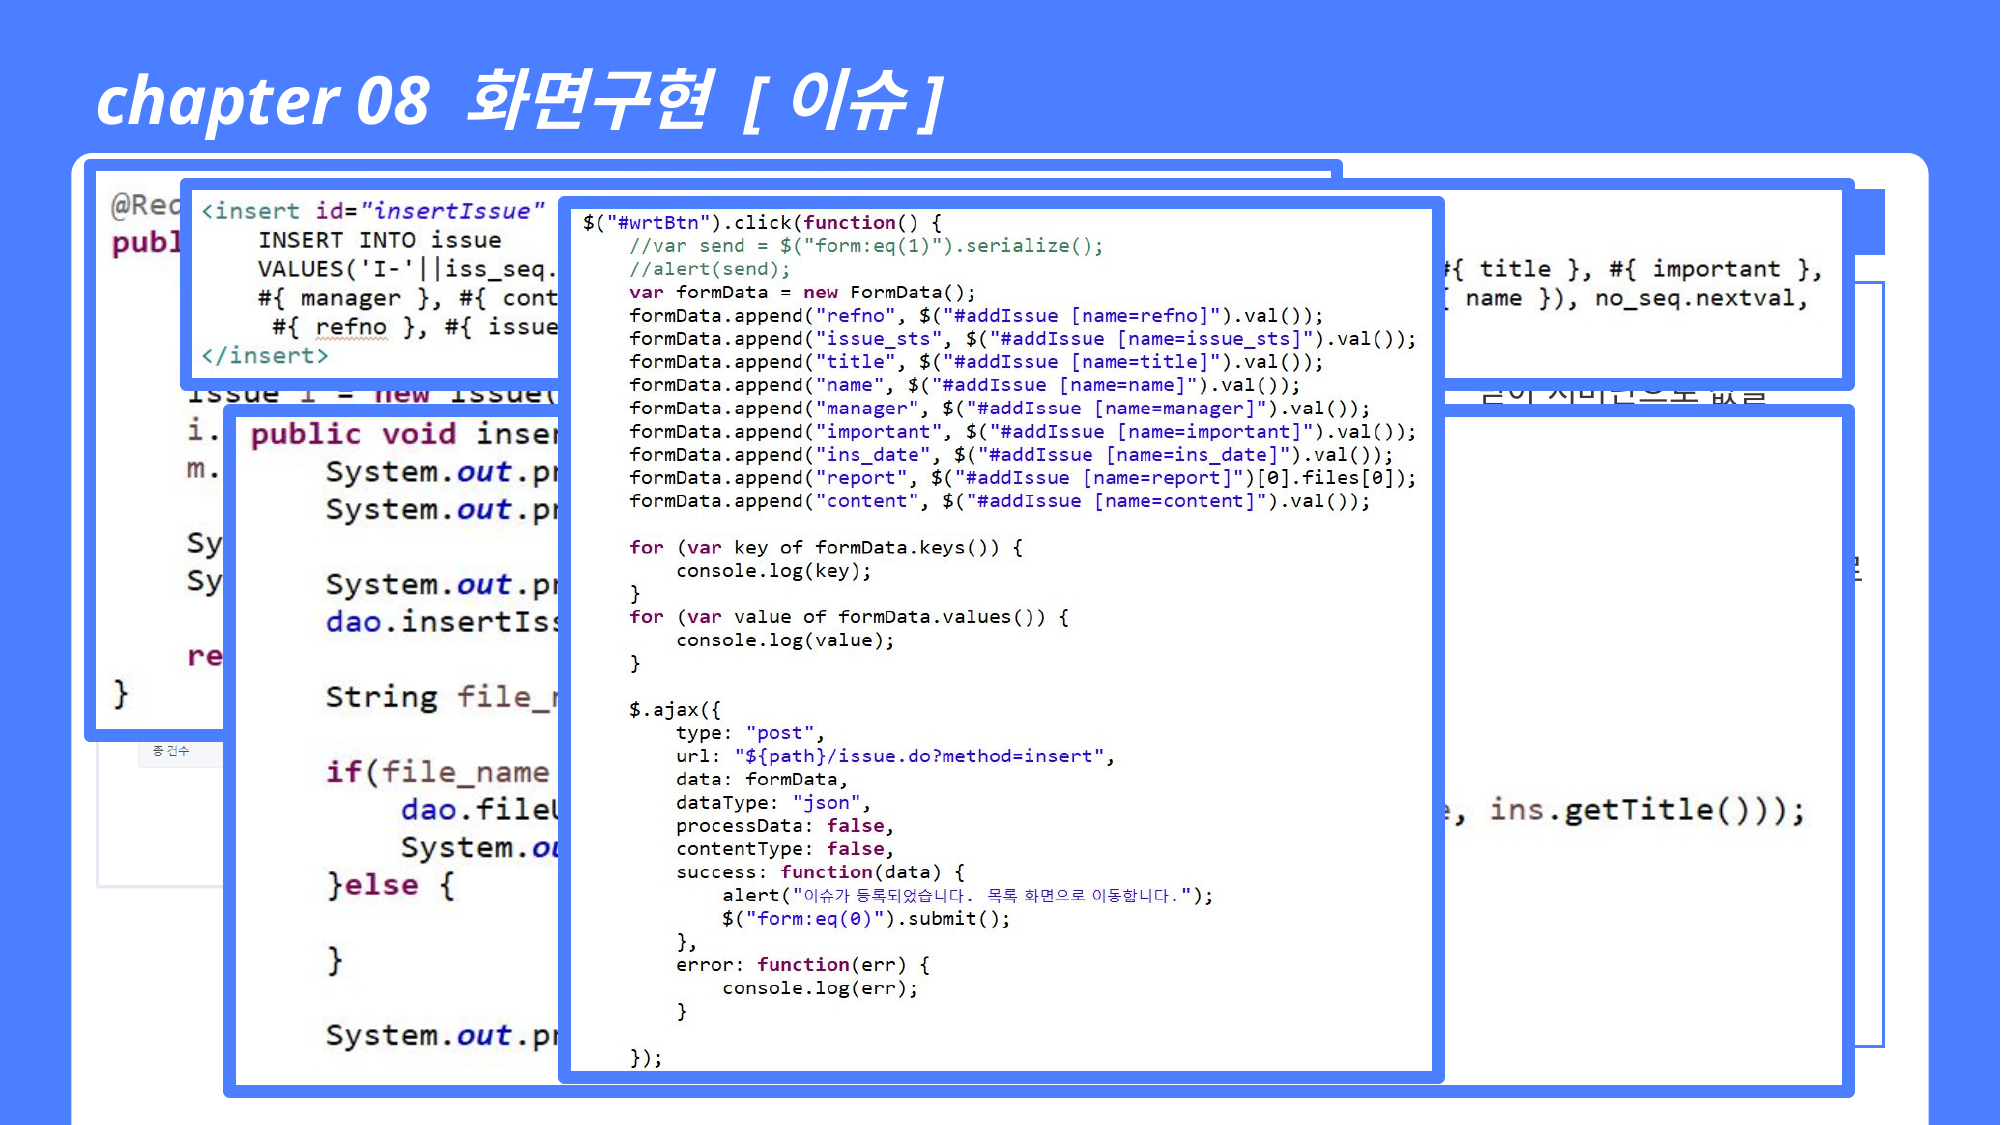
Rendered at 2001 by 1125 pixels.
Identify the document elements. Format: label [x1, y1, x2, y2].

picture [96, 171, 1843, 1086]
text_box [1855, 189, 1885, 255]
text_box [1445, 281, 1885, 1047]
text_box [0, 0, 2000, 1125]
